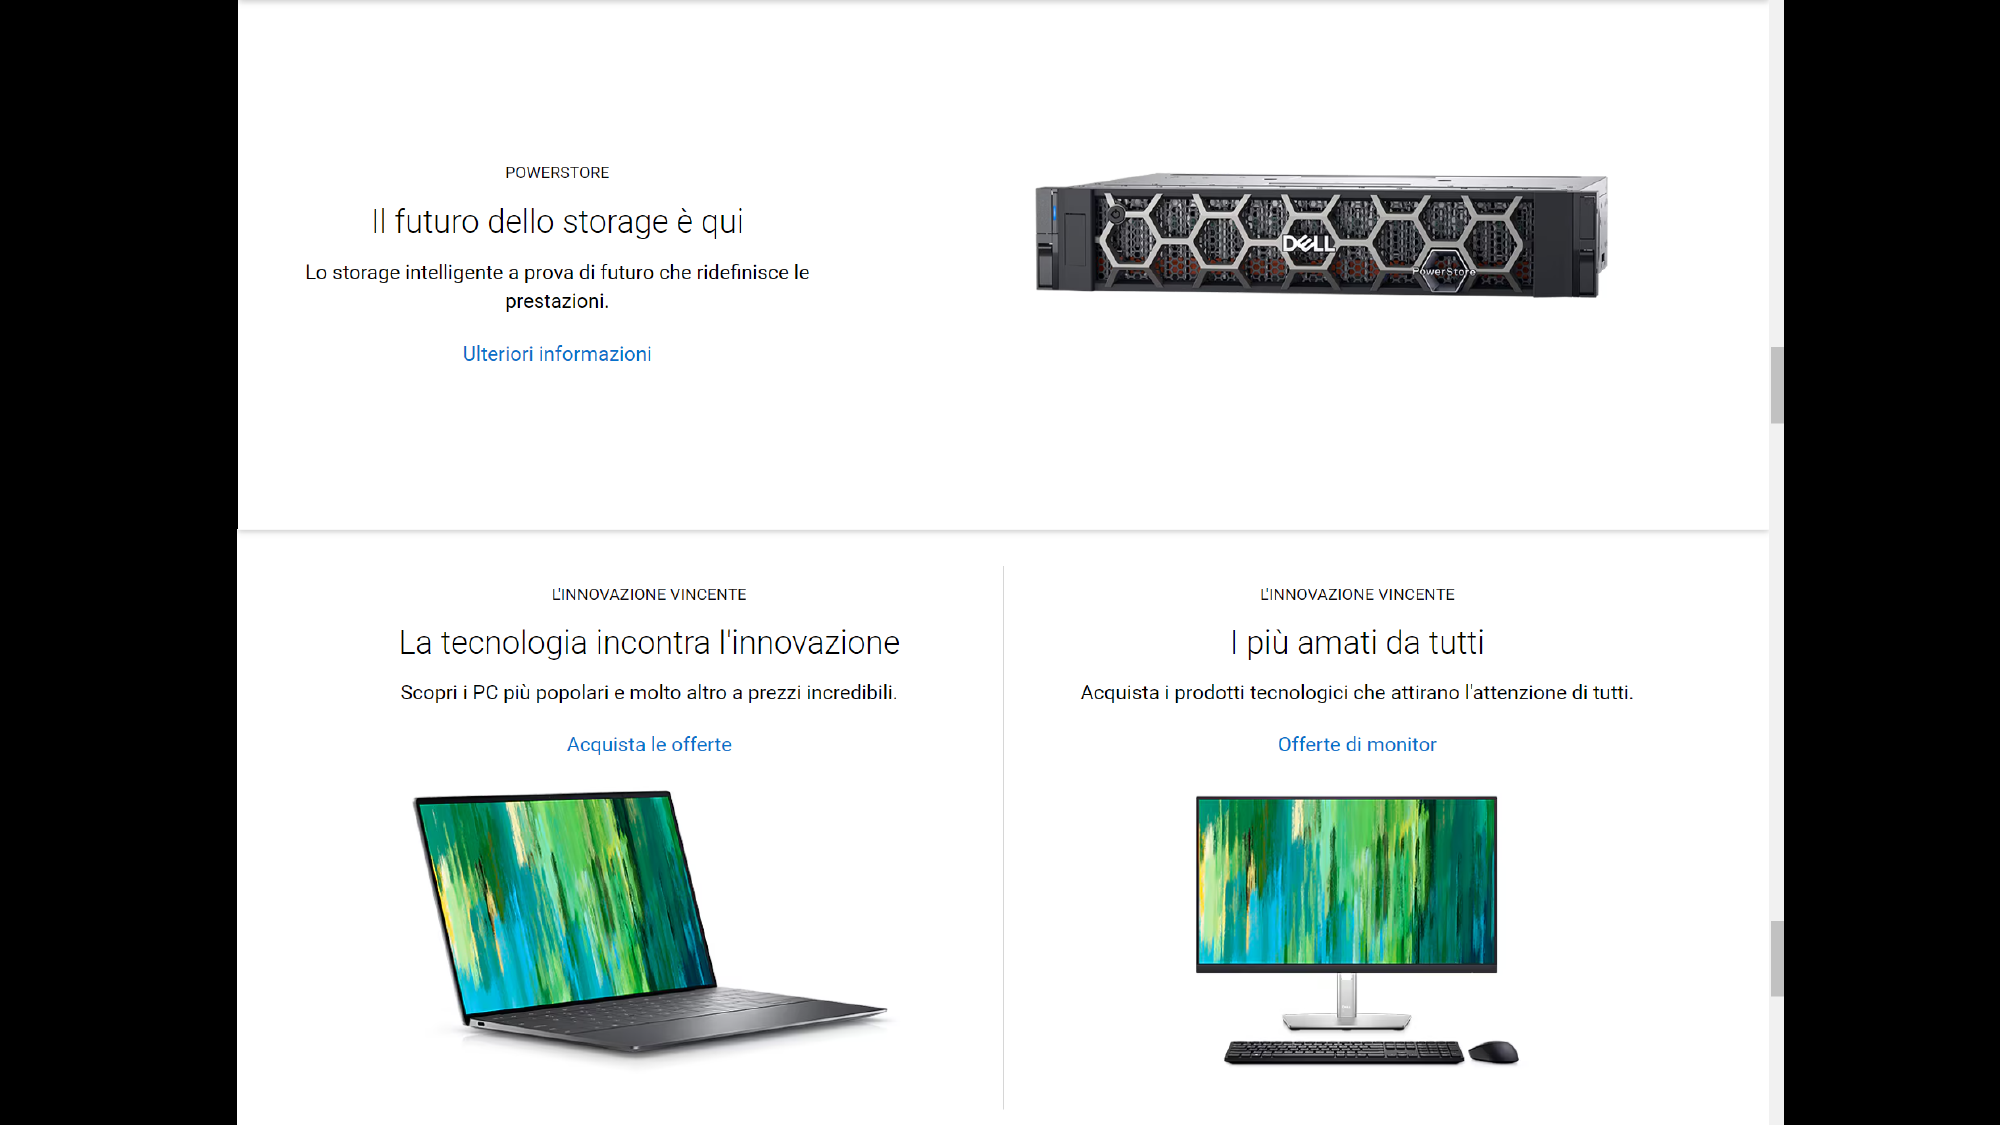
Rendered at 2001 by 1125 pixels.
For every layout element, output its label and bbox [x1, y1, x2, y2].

picture [237, 0, 1784, 1125]
